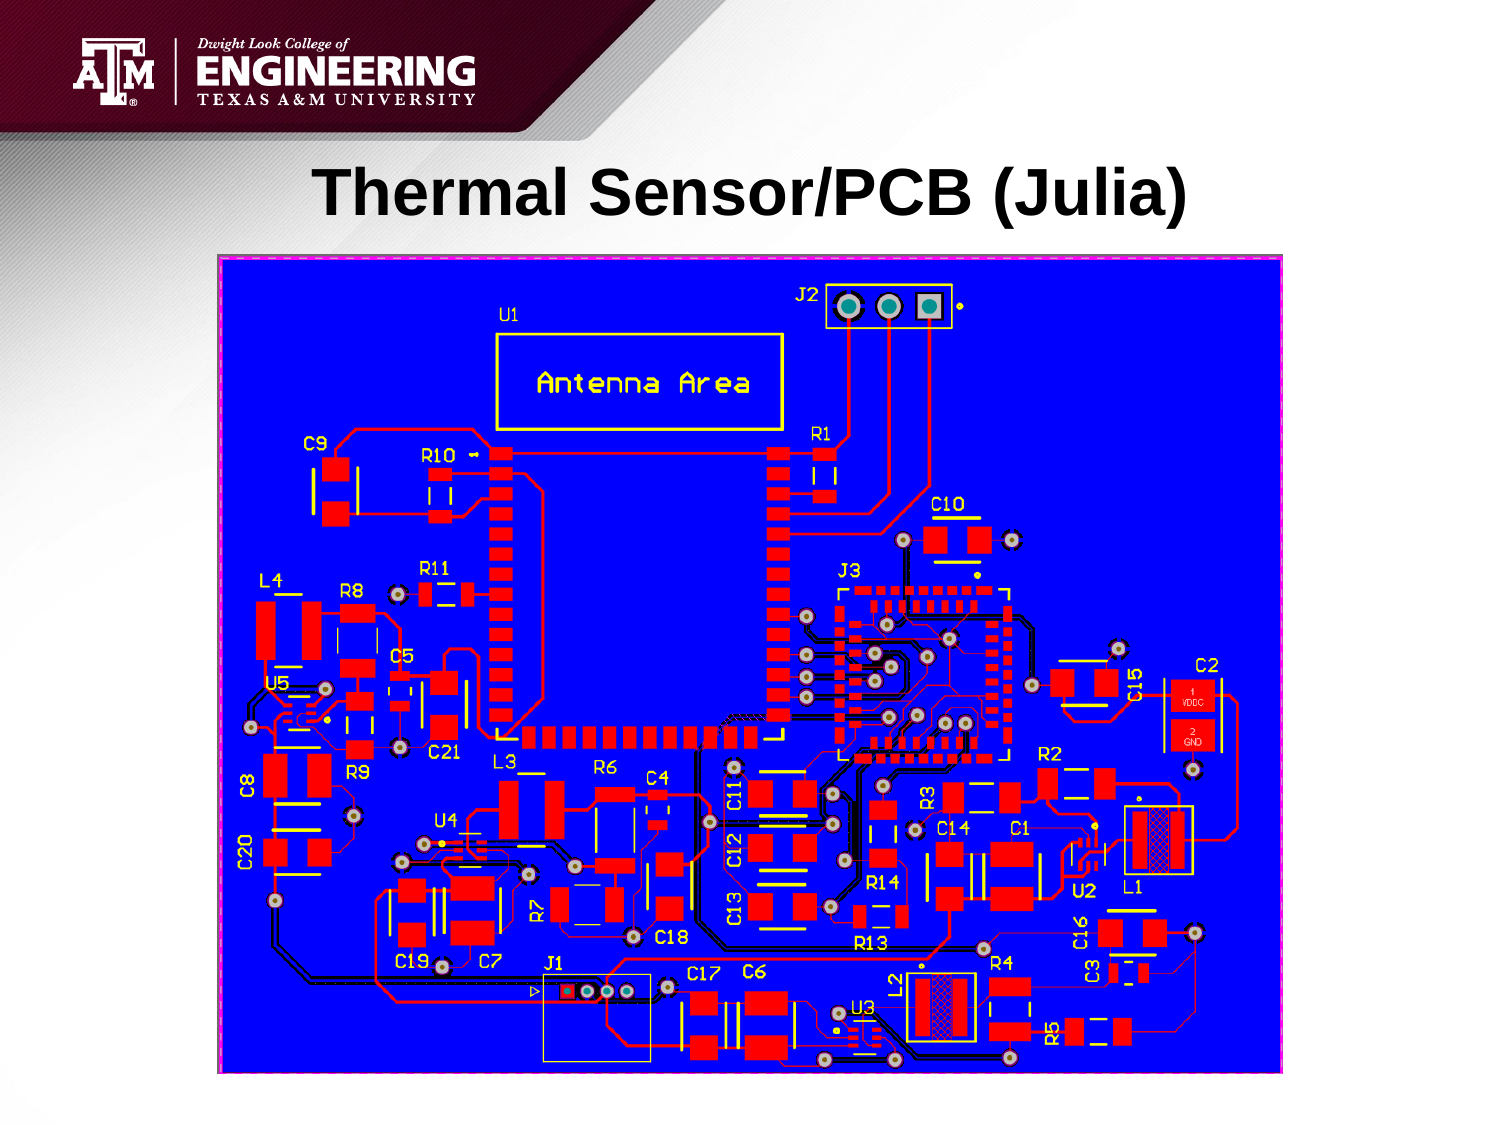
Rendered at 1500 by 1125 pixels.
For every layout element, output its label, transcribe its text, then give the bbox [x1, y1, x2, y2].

title Thermal Sensor/PCB (Julia) [75, 122, 1425, 255]
picture [0, 0, 1500, 1125]
